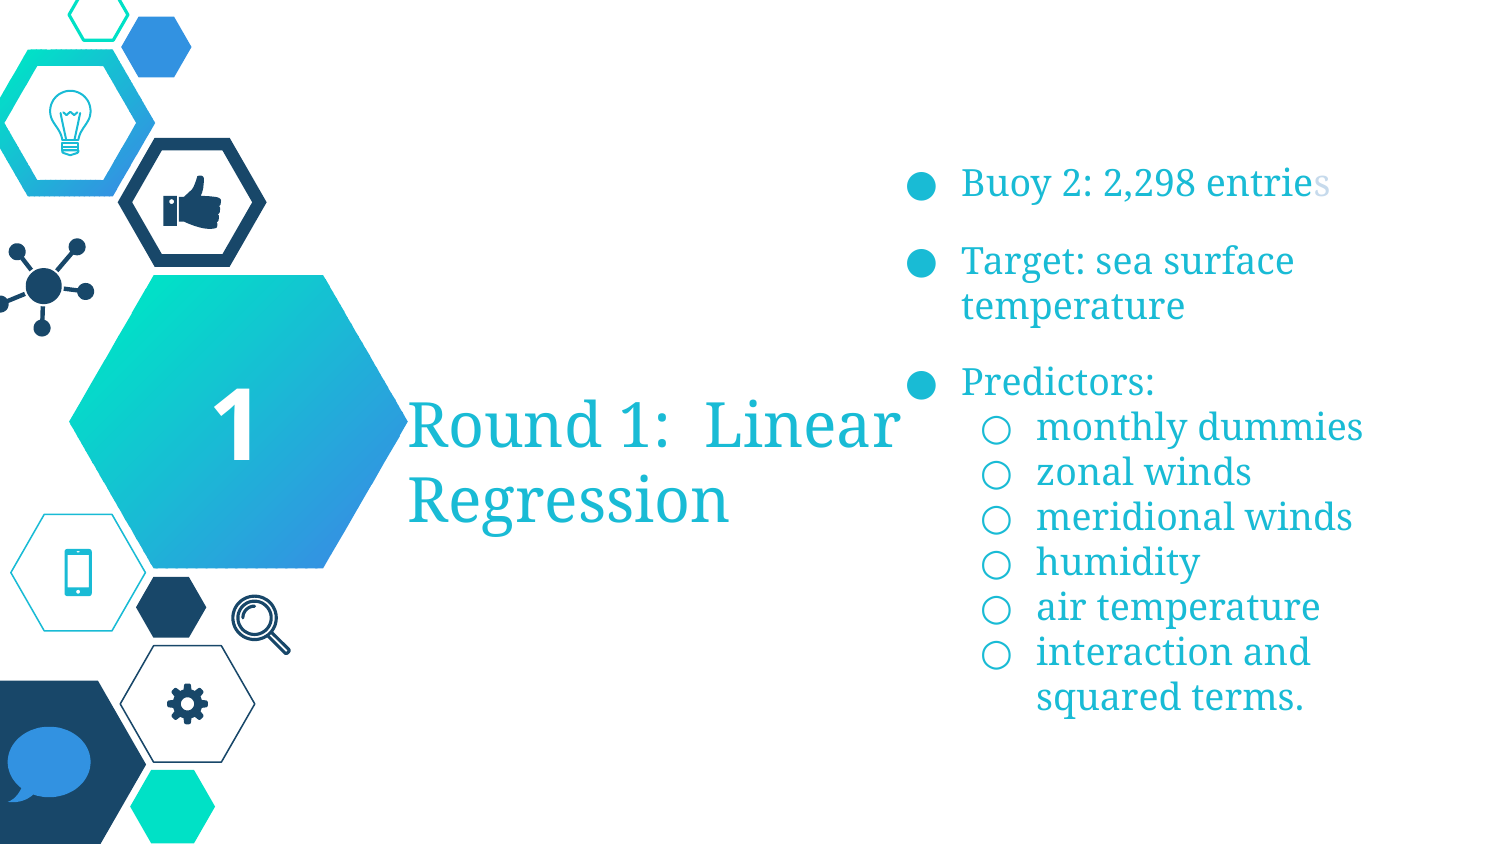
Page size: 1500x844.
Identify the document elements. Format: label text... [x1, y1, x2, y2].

text_box Buoy 2: 2,298 entries [871, 144, 1375, 221]
text_box Predictors: monthly dummies zonal winds meridional winds humidity air temperature interaction and squared terms. [871, 342, 1467, 675]
text_box 1 [67, 274, 407, 566]
title Round 1: Linear Regression [407, 380, 871, 551]
text_box Target: sea surface temperature [871, 221, 1416, 287]
